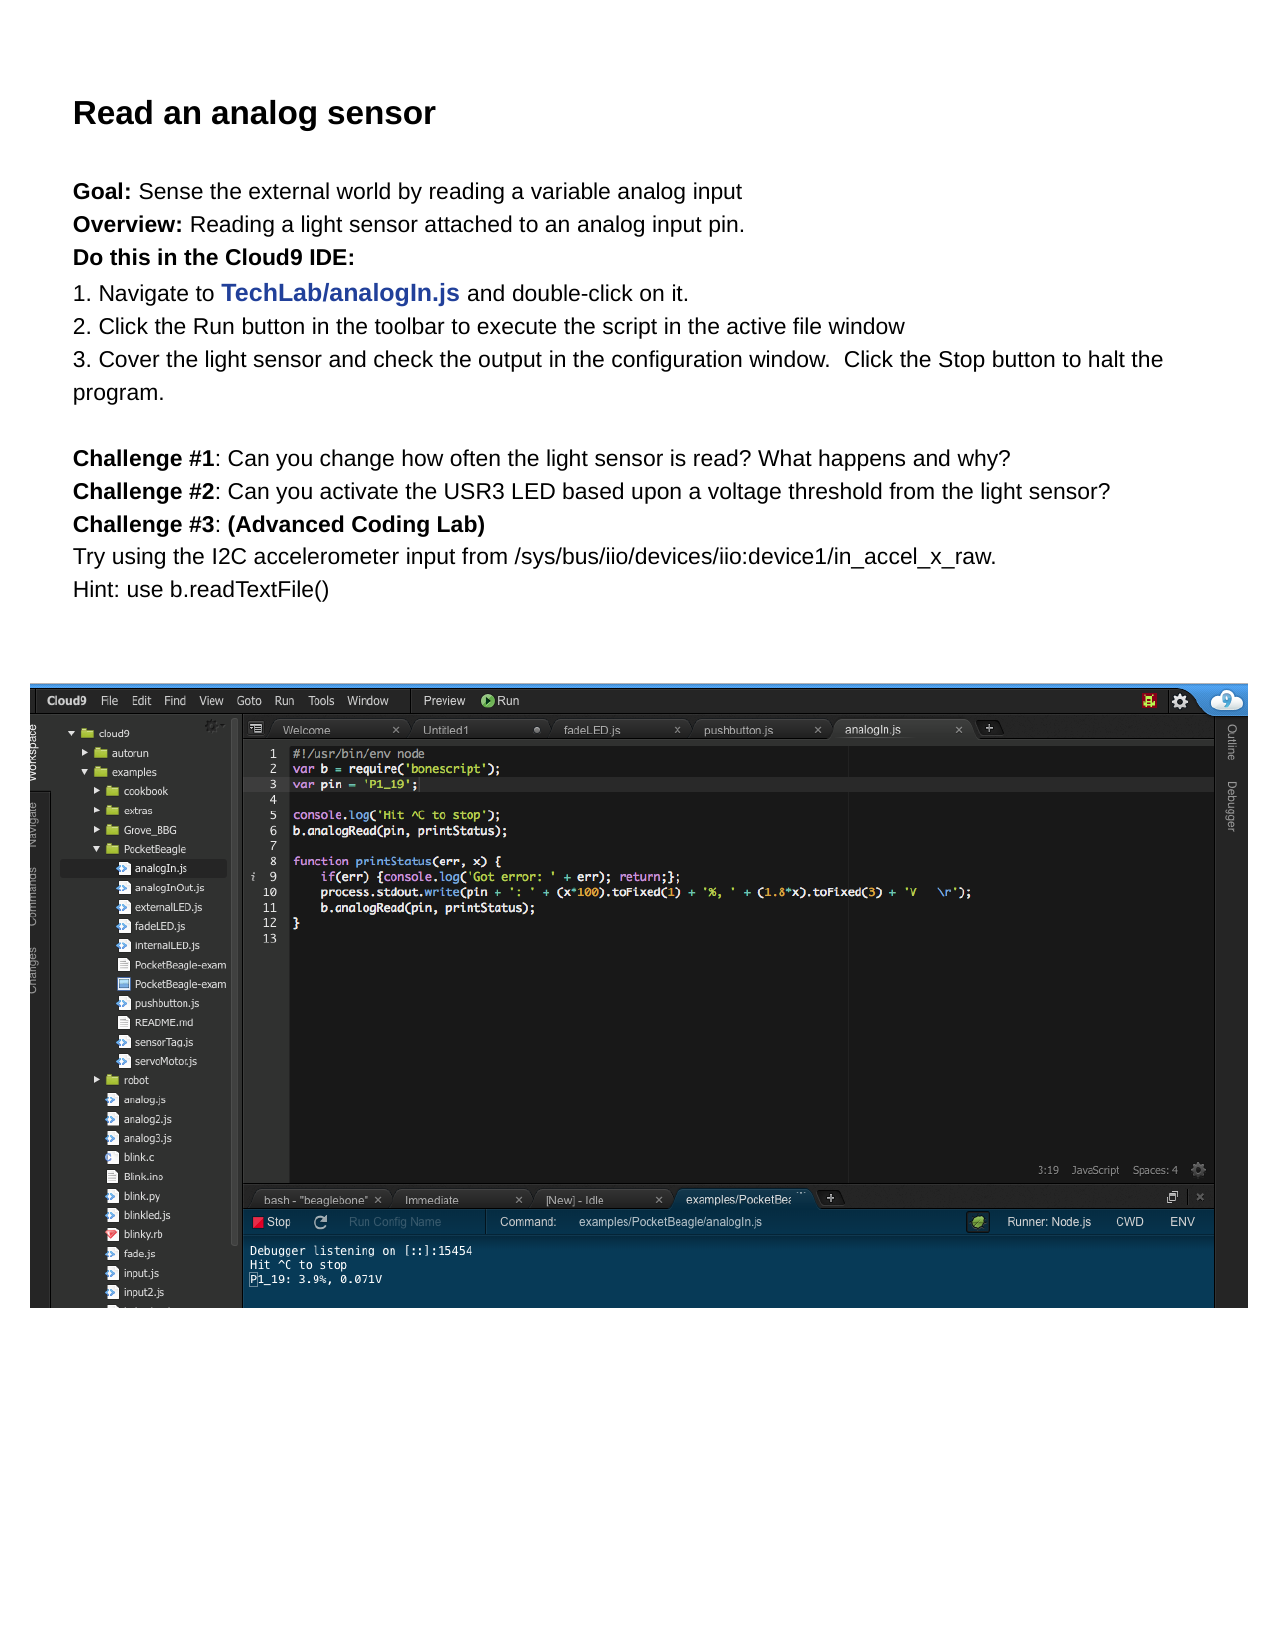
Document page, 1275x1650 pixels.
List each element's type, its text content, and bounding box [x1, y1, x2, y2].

picture [30, 681, 1248, 1308]
text_box Read an analog sensor Goal: Sense the external world by reading a variable analog input Overview: Reading a light sensor attached to an analog input pin. Do this in the Cloud9 IDE: 1. Navigate to TechLab/analogIn.js and double-click on it. 2. Click the Run button in the toolbar to execute the script in the active file window 3. Cover the light sensor and check the output in the configuration window. Click the Stop button to halt the program. Challenge #1: Can you change how often the light sensor is read? What happens and why? Challenge #2: Can you activate the USR3 LED based upon a voltage threshold from the light sensor? Challenge #3: (Advanced Coding Lab) Try using the I2C accelerometer input from /sys/bus/iio/devices/iio:device1/in_accel_x_raw. Hint: use b.readTextFile() [58, 76, 1247, 498]
